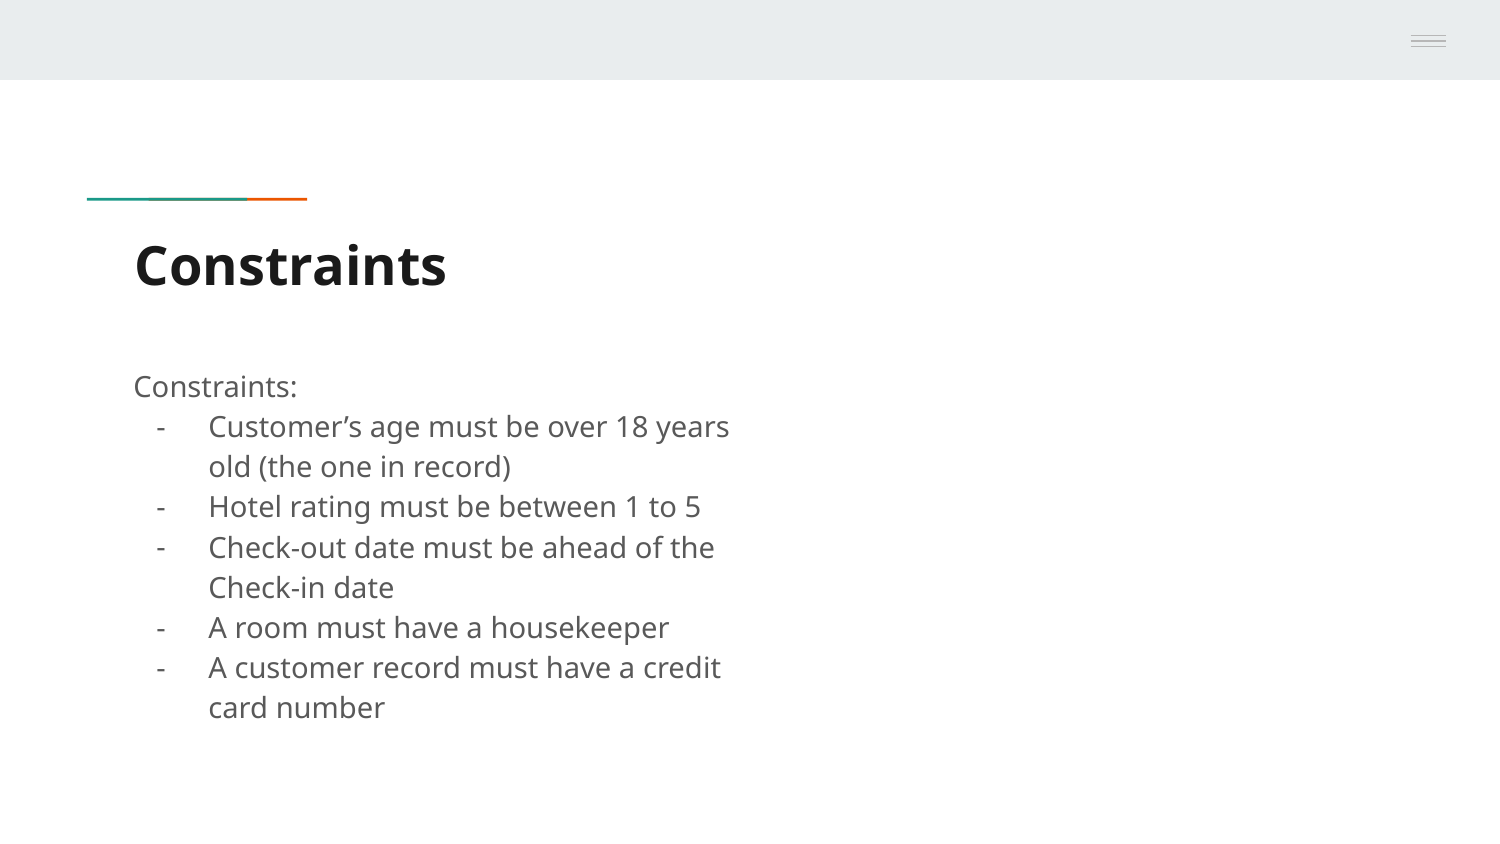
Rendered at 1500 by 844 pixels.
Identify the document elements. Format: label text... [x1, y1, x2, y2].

list Constraints: Customer’s age must be over 18 years old (the one in record) Hotel rating must be between 1 to 5 Check-out date must be ahead of the Check-in date A room must have a housekeeper A customer record must have a credit card number [118, 348, 750, 730]
title Constraints [119, 216, 662, 348]
